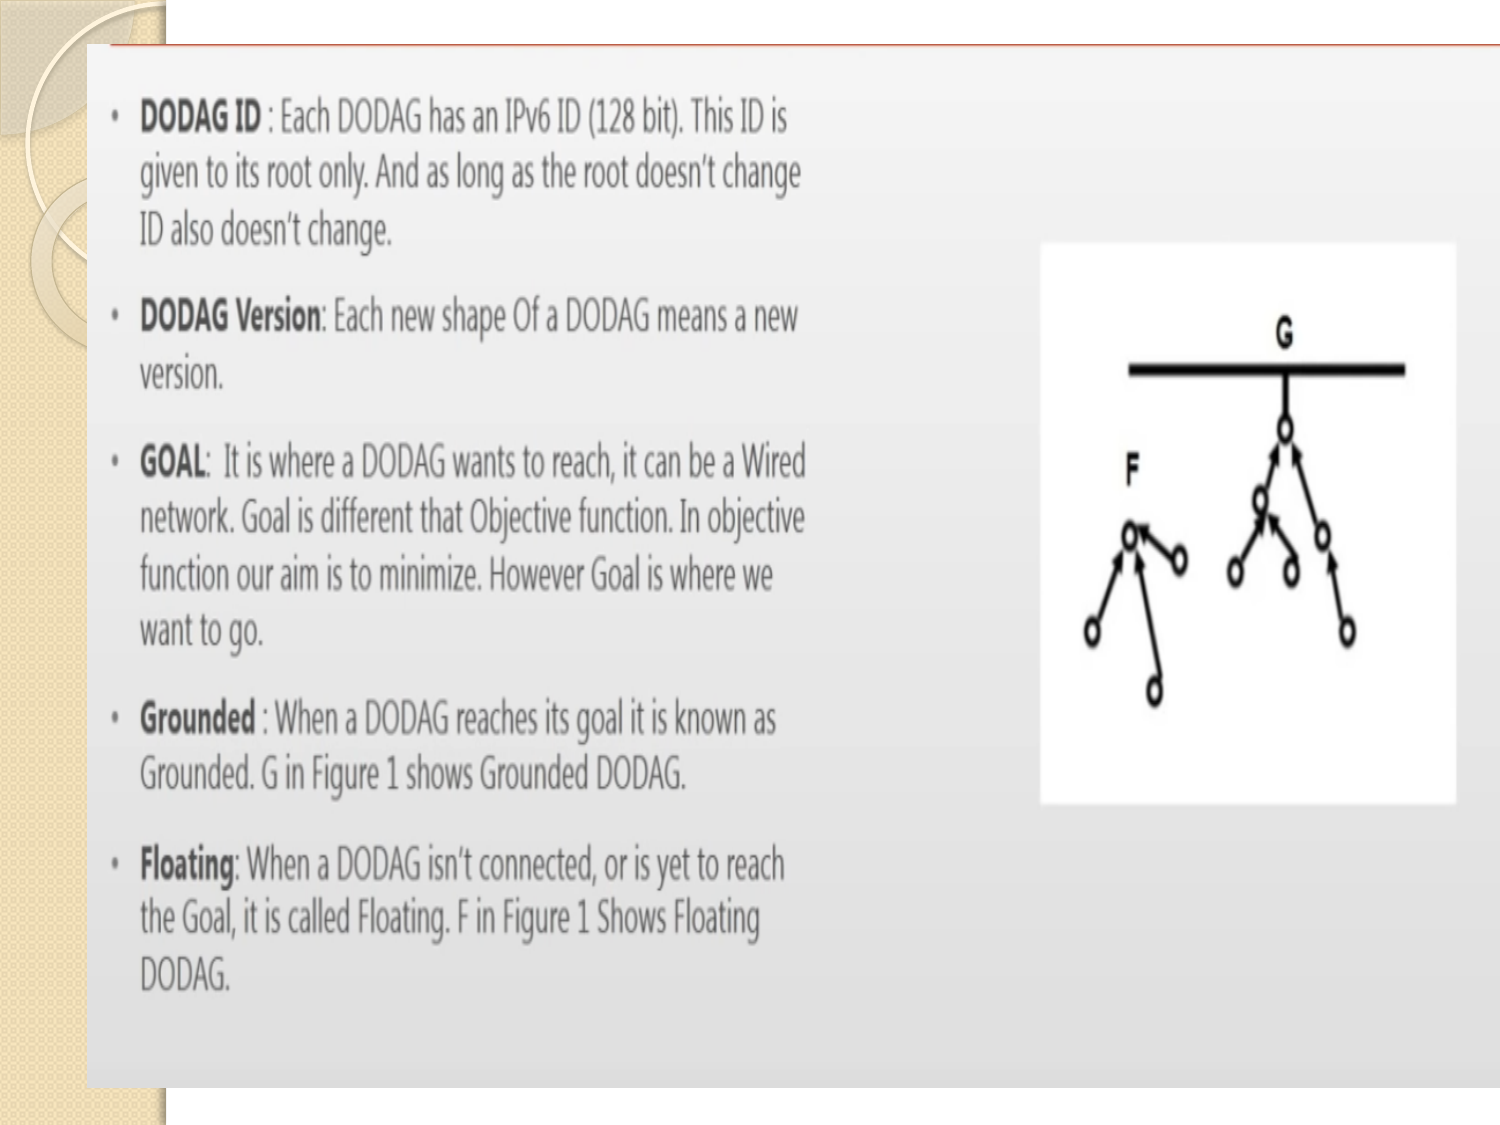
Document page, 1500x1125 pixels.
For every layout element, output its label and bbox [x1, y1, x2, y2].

picture [87, 44, 1500, 1088]
